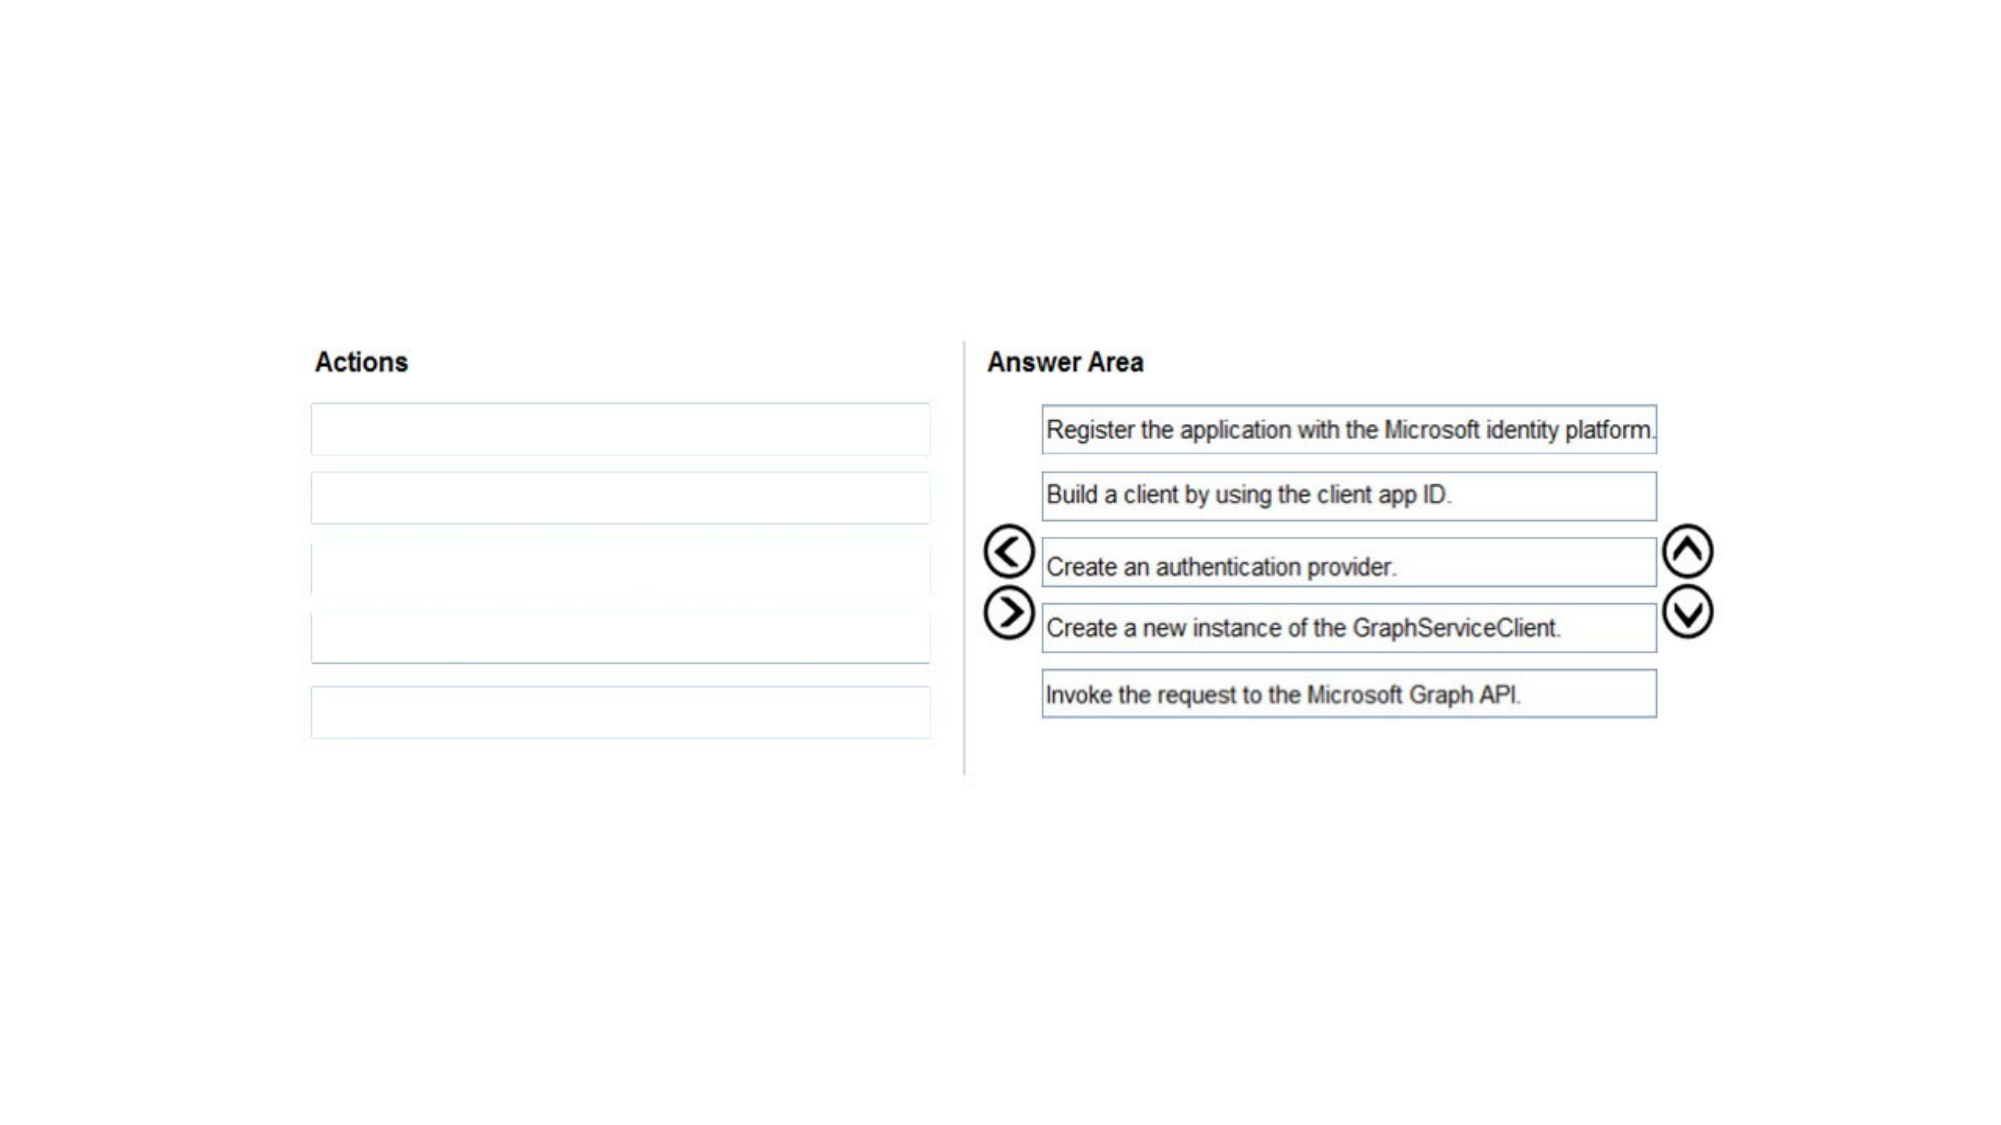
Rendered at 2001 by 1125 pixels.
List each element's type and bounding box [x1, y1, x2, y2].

picture [274, 323, 1725, 802]
